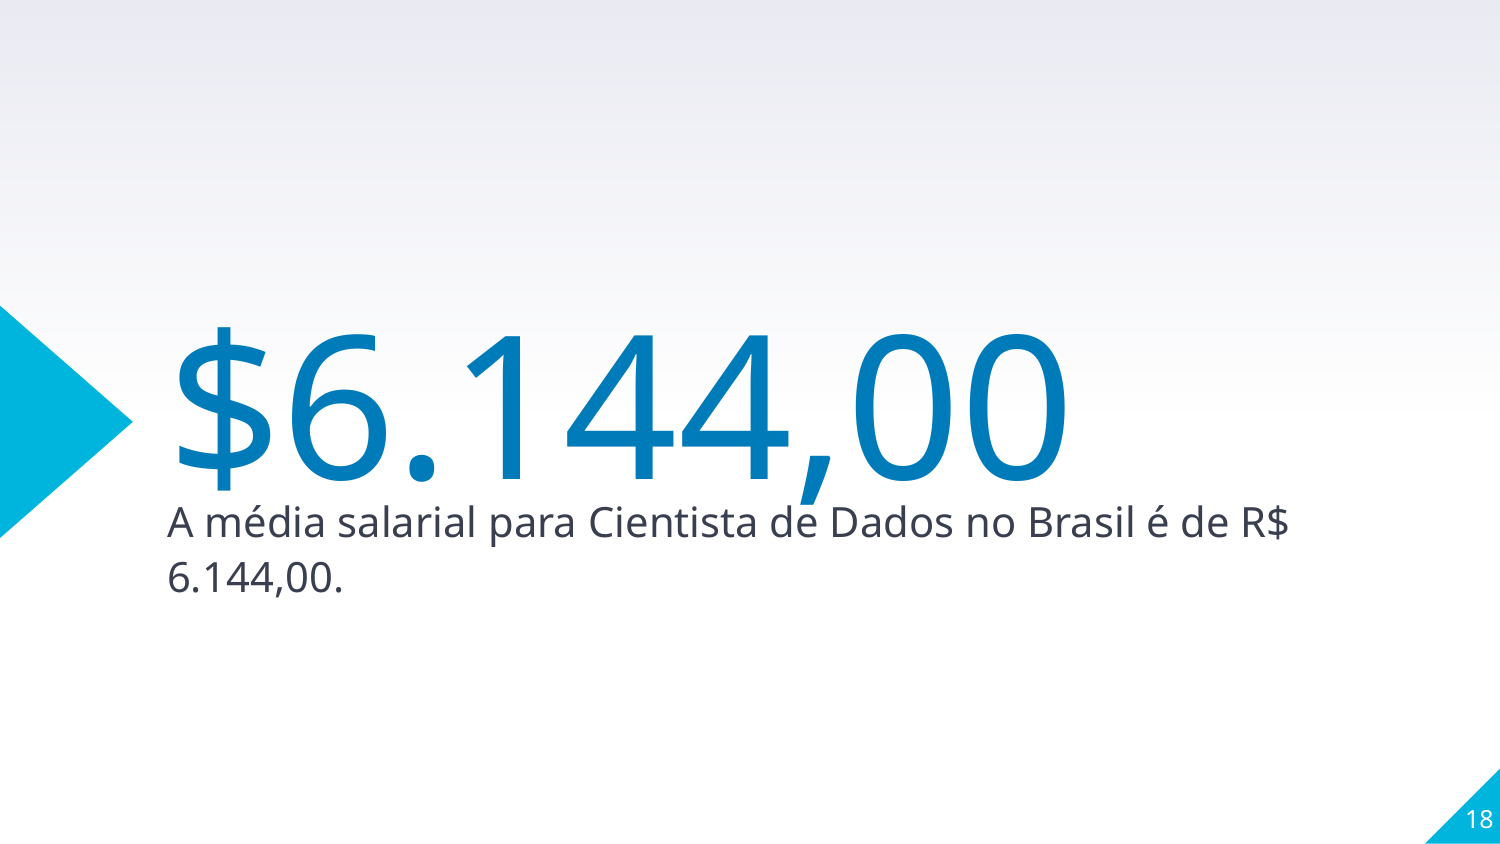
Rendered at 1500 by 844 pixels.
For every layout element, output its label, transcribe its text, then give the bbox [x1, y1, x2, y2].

subtitle A média salarial para Cientista de Dados no Brasil é de R$ 6.144,00. [167, 490, 1388, 620]
slide_number 18 [1418, 760, 1494, 838]
text_box [0, 305, 133, 538]
title $6.144,00 [167, 305, 1388, 490]
